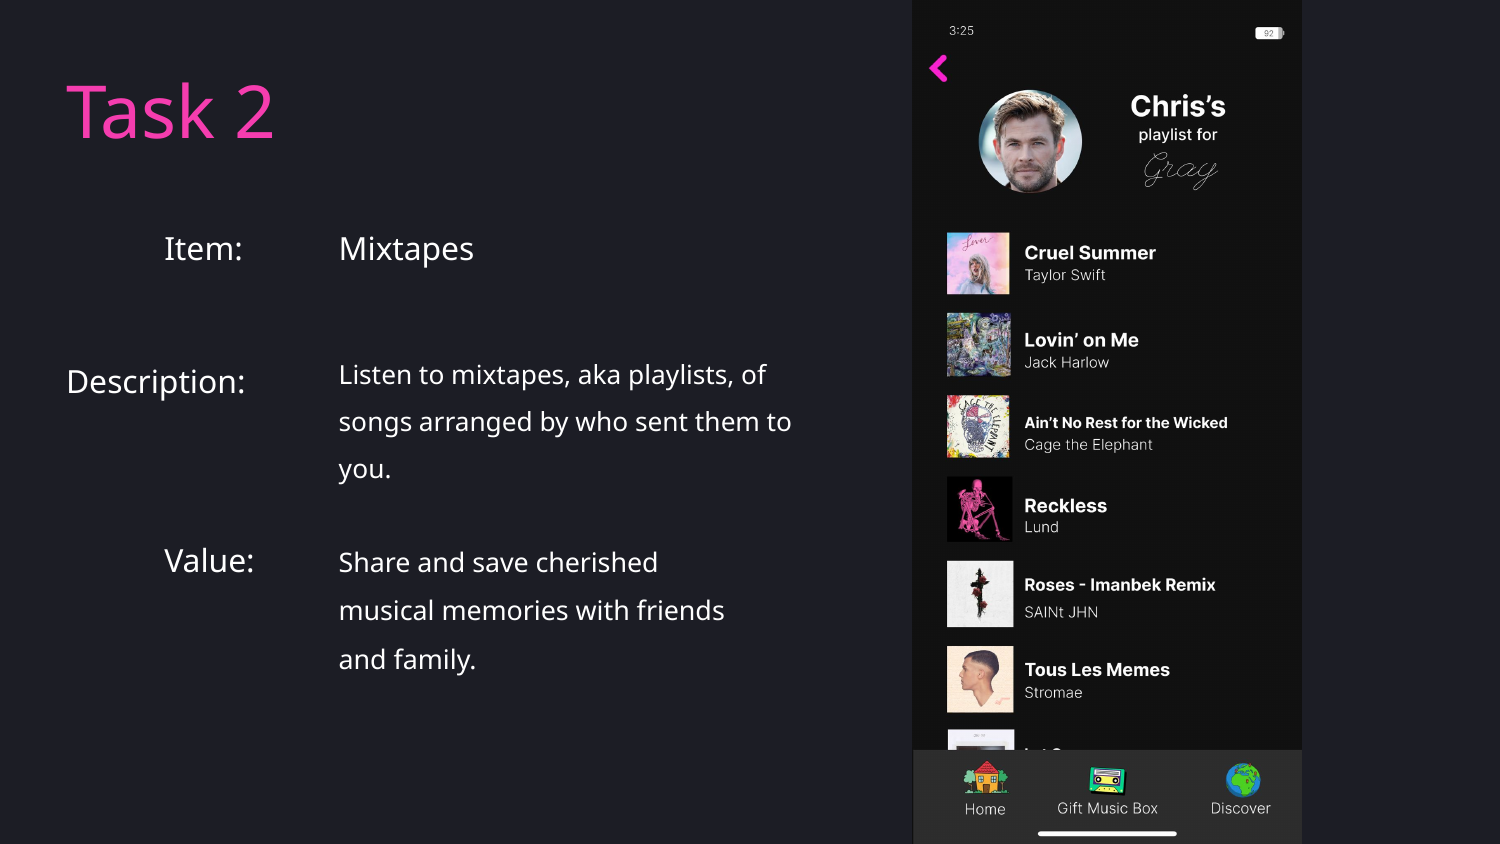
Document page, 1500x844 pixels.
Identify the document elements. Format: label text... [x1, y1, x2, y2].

list Listen to mixtapes, aka playlists, of songs arranged by who sent them to you. [323, 327, 814, 486]
title Task 2 [51, 50, 663, 167]
list Mixtapes [324, 194, 719, 283]
list Description: [51, 327, 324, 416]
picture [912, 0, 1302, 844]
list Item: [149, 194, 324, 283]
list Share and save cherished musical memories with friends and family. [323, 514, 754, 693]
list Value: [149, 506, 324, 595]
